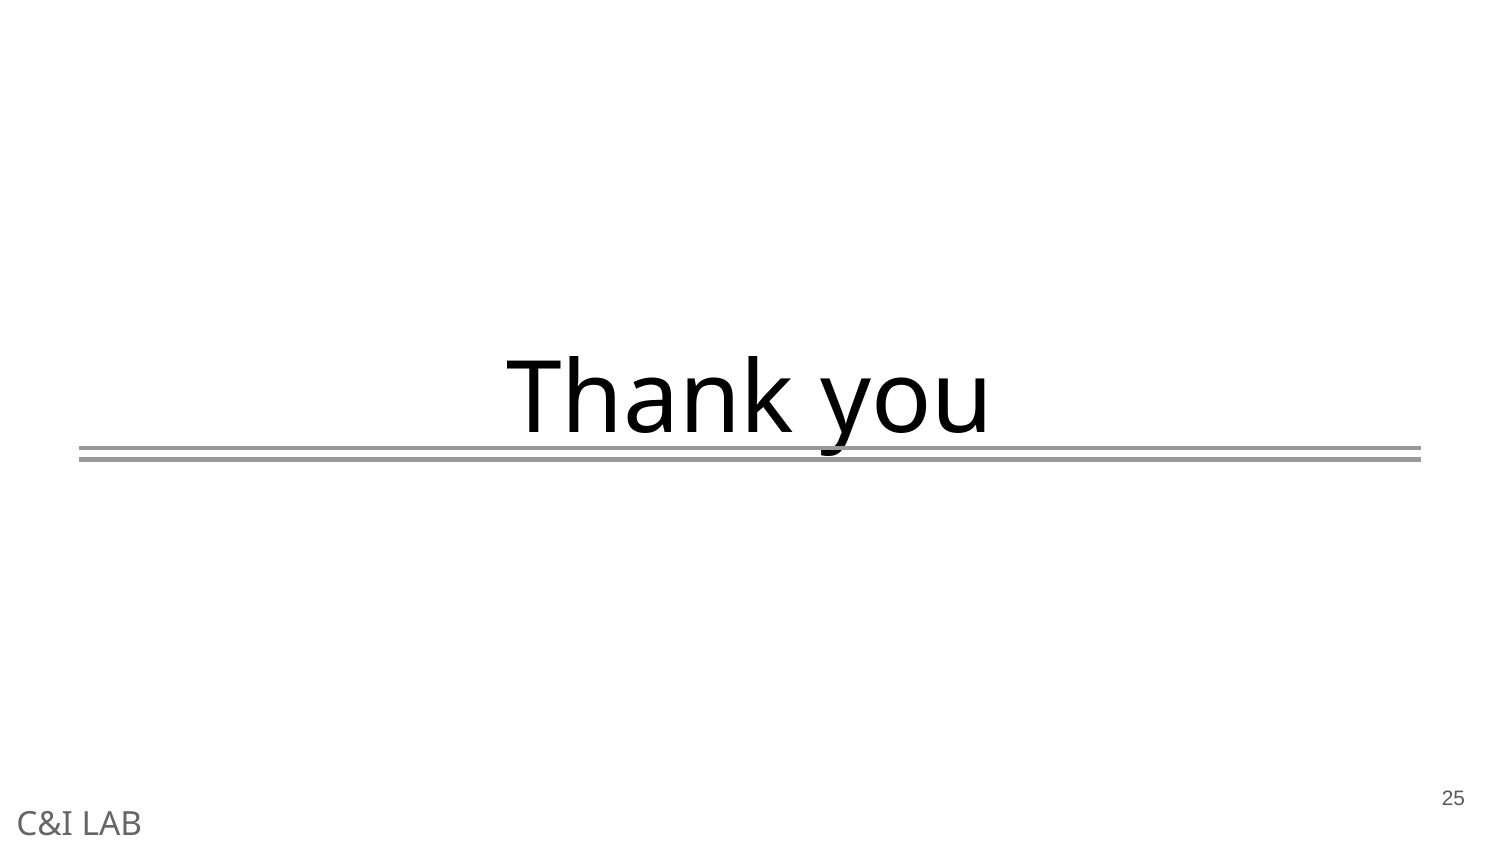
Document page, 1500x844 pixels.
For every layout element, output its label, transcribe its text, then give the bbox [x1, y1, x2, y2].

slide_number 25 [1389, 764, 1480, 801]
title Thank you [51, 317, 1449, 412]
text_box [78, 447, 1422, 460]
text_box C&I LAB [1, 801, 1500, 844]
